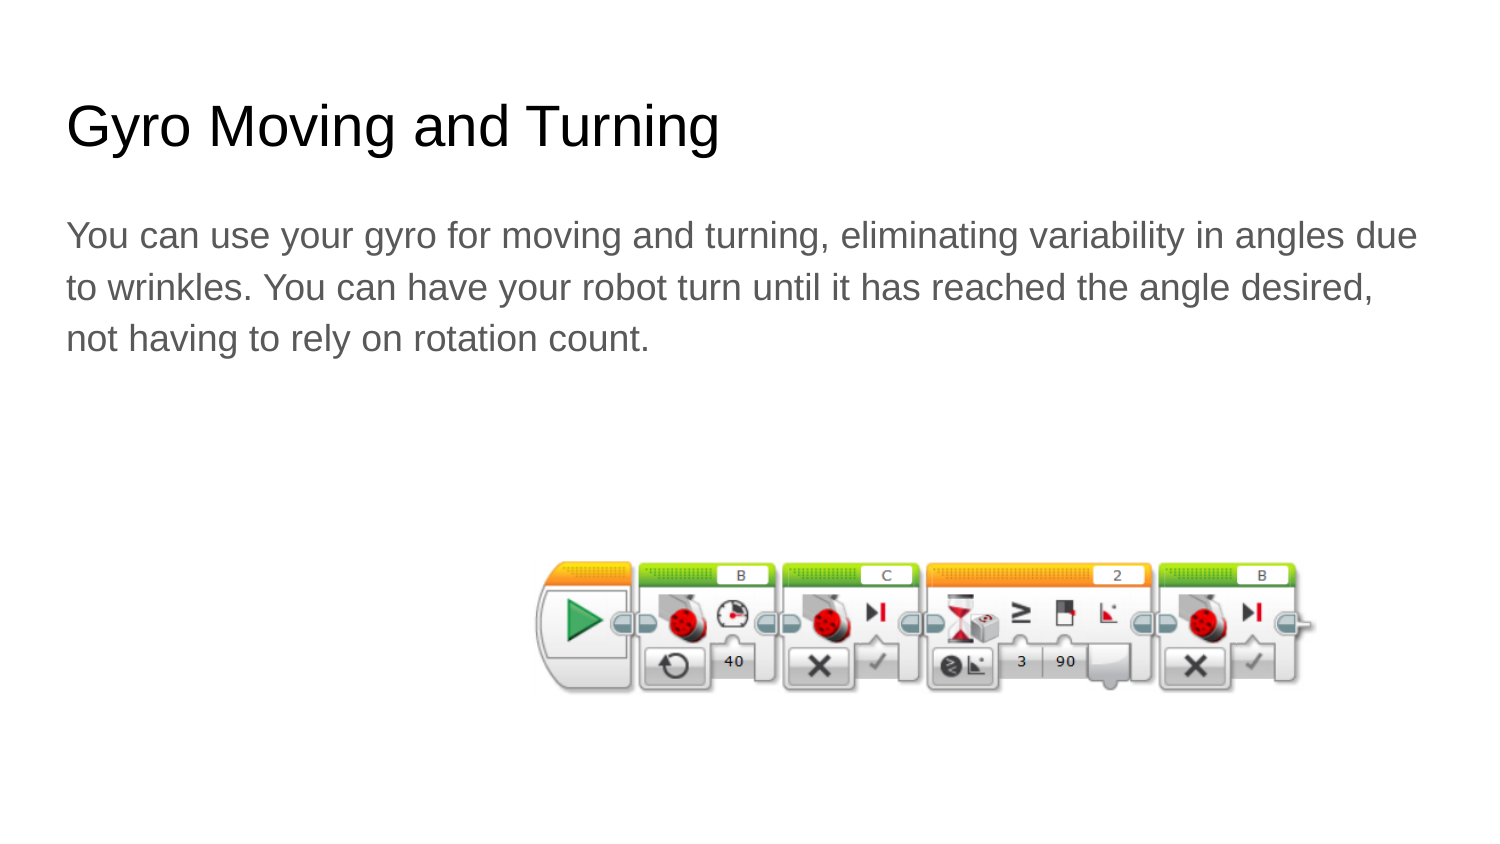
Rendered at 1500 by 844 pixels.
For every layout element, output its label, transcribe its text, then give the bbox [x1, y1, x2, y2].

list You can use your gyro for moving and turning, eliminating variability in angles due to wrinkles. You can have your robot turn until it has reached the angle desired, not having to rely on rotation count. [51, 189, 1449, 750]
title Gyro Moving and Turning [51, 72, 1449, 167]
picture [478, 471, 1423, 799]
